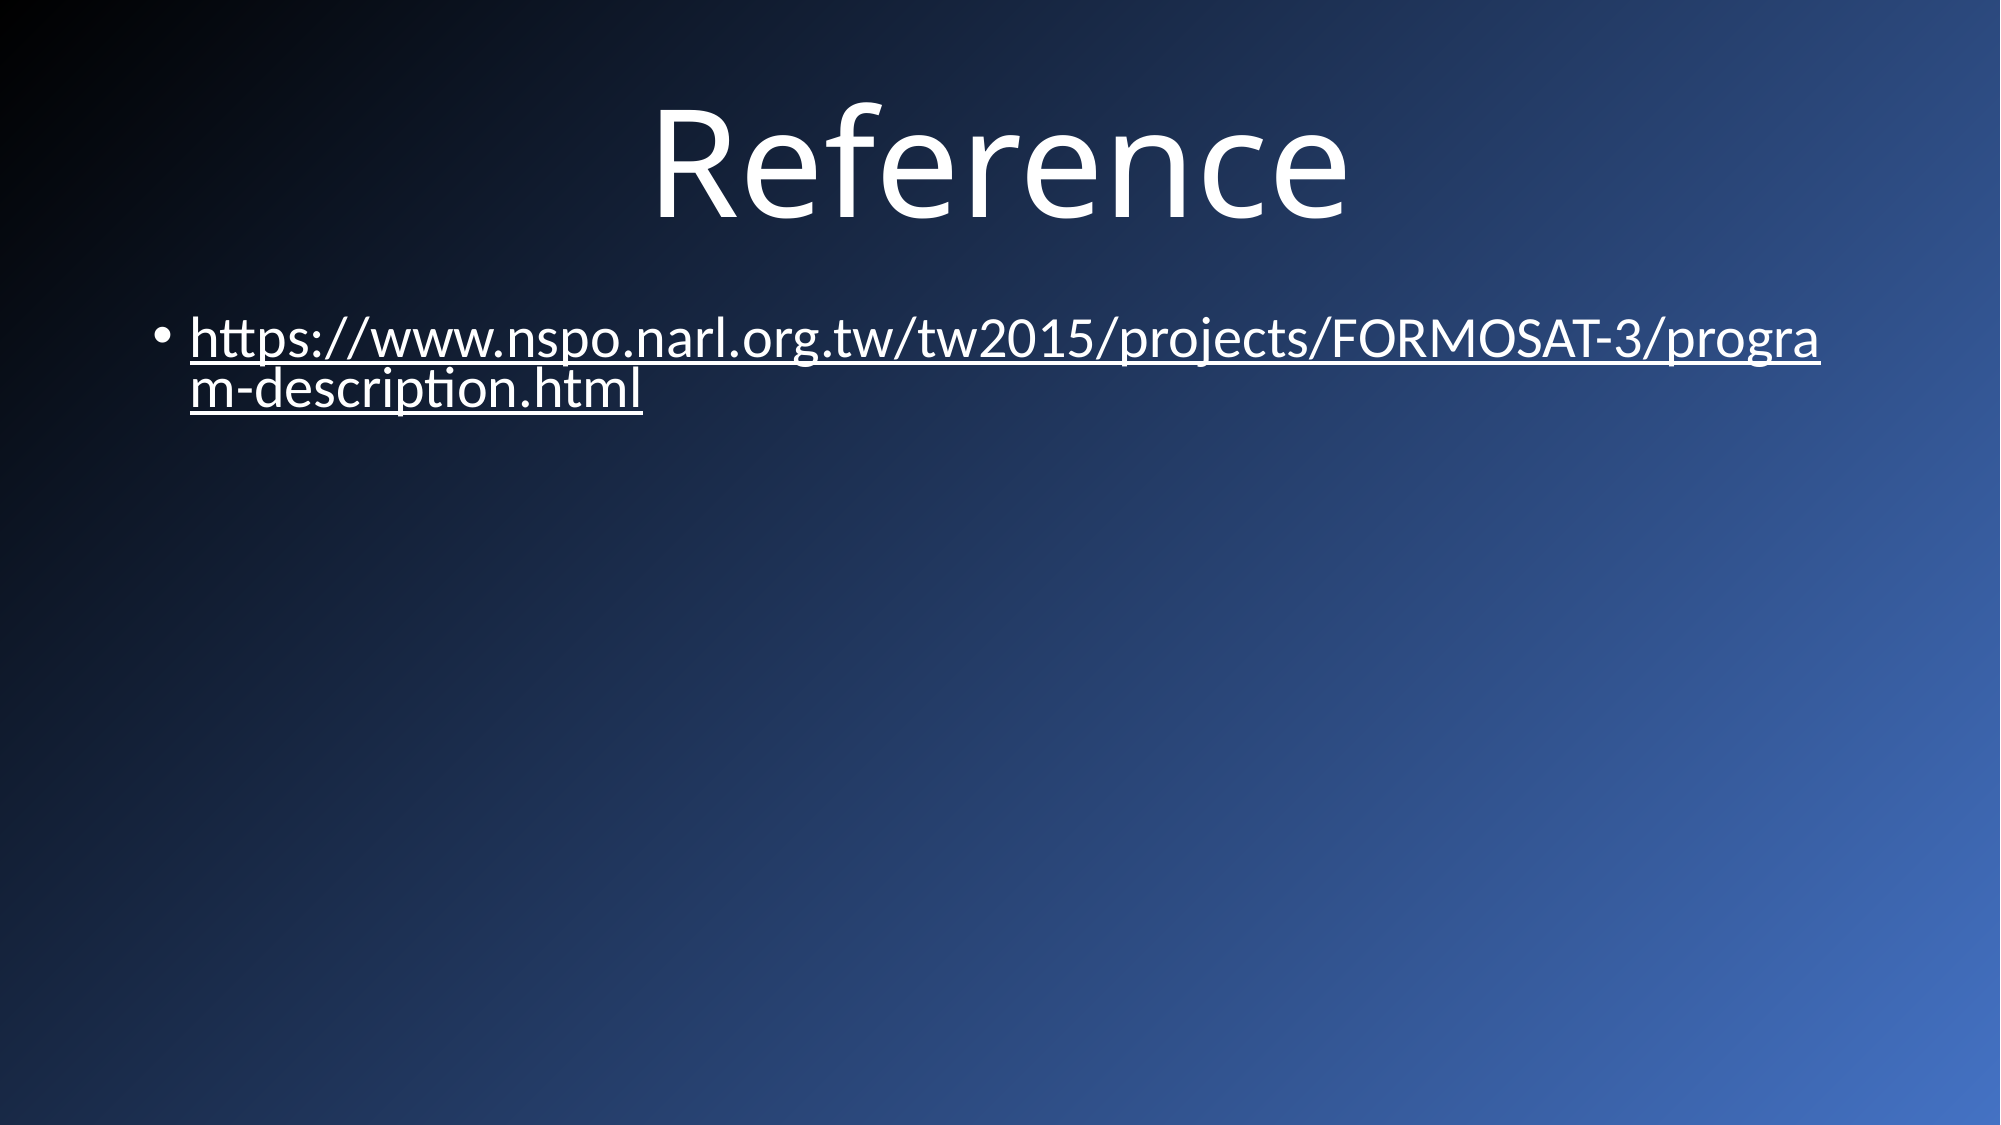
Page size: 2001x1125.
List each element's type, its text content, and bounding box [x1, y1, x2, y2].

title Reference [137, 59, 1863, 278]
list https://www.nspo.narl.org.tw/tw2015/projects/FORMOSAT-3/program-description.html [137, 299, 1863, 1014]
